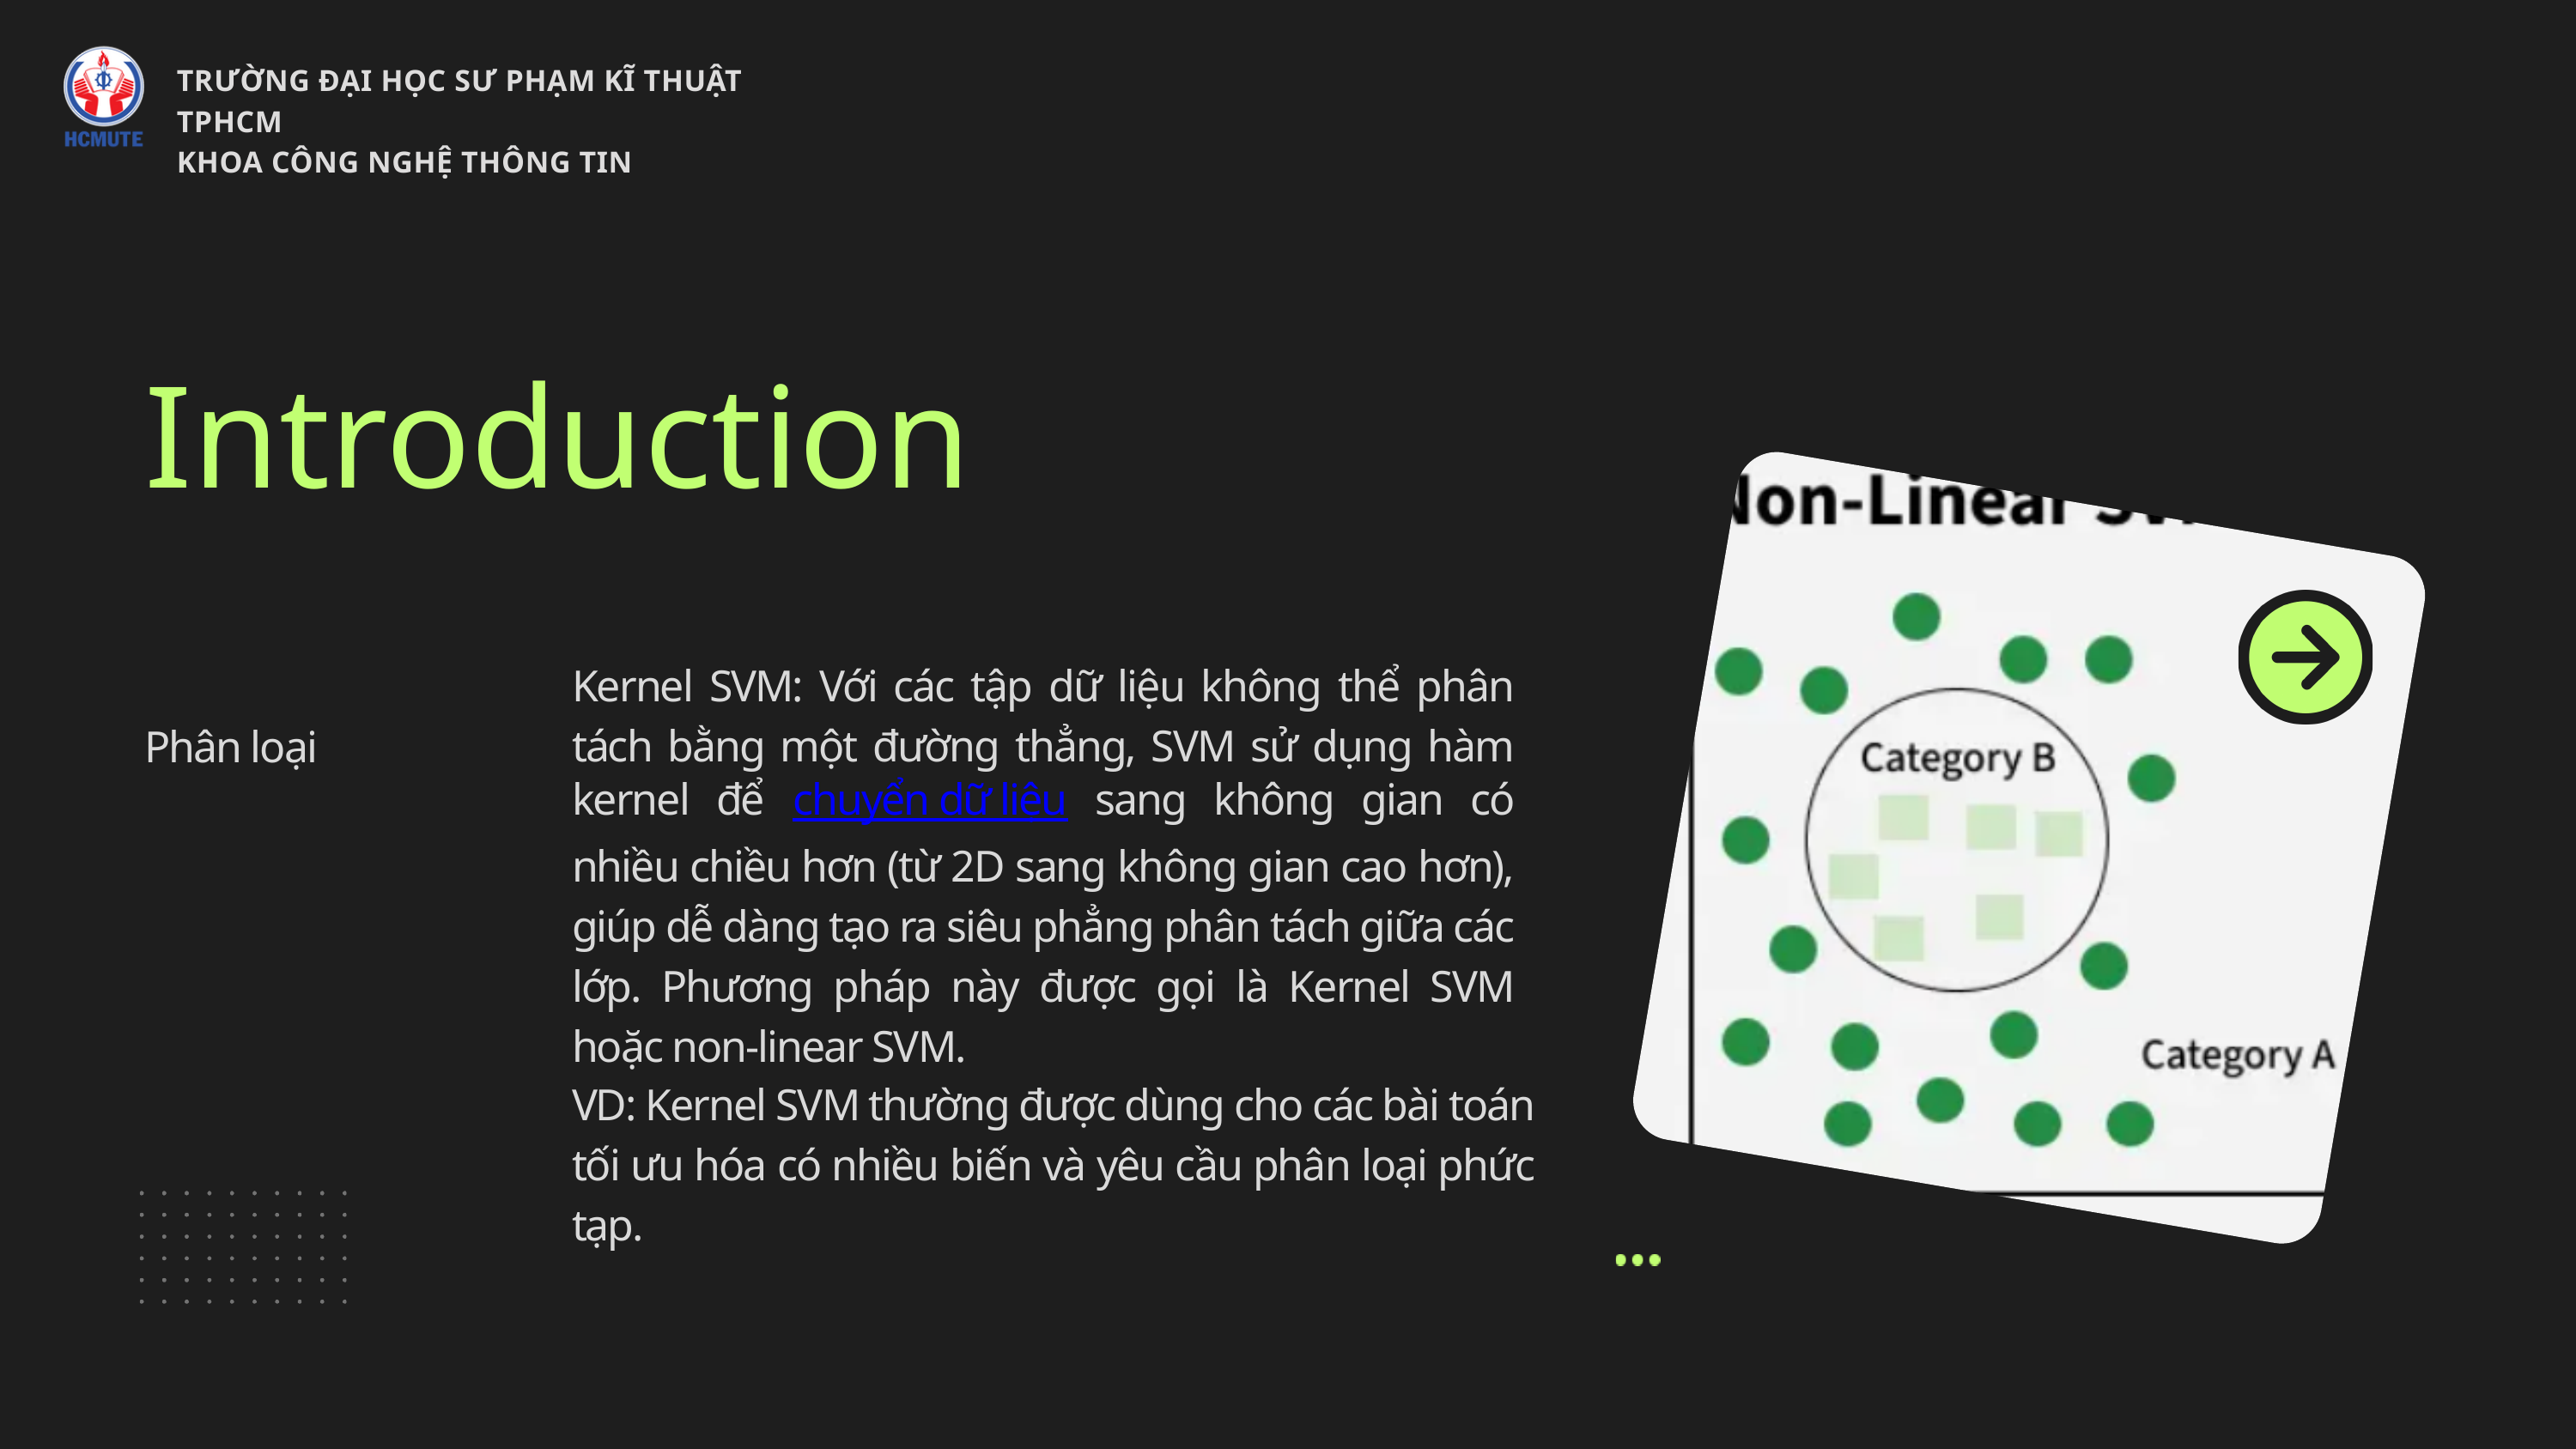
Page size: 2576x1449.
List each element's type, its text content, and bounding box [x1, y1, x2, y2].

text_box VD: Kernel SVM thường được dùng cho các bài toán tối ưu hóa có nhiều biến và yêu cầu phân loại phức tạp. [572, 1069, 1534, 1310]
picture [2002, 1197, 2324, 1244]
picture [1633, 824, 1680, 1143]
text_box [39, 31, 811, 162]
text_box [1615, 1254, 1661, 1266]
text_box Introduction [144, 390, 1616, 517]
text_box Phân loại [144, 711, 627, 772]
text_box [139, 1191, 347, 1304]
picture [2379, 554, 2426, 873]
picture [1735, 452, 2055, 499]
text_box Kernel SVM: Với các tập dữ liệu không thể phân tách bằng một đường thẳng, SVM sử dụng hàm kernel để chuyển dữ liệu sang không gian có nhiều chiều hơn (từ 2D sang không gian cao hơn), giúp dễ dàng tạo ra siêu phẳng phân tách giữa các lớp. Phương pháp này được gọi là Kernel SVM hoặc non-linear SVM. [571, 650, 1514, 1071]
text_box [1680, 499, 2379, 1197]
